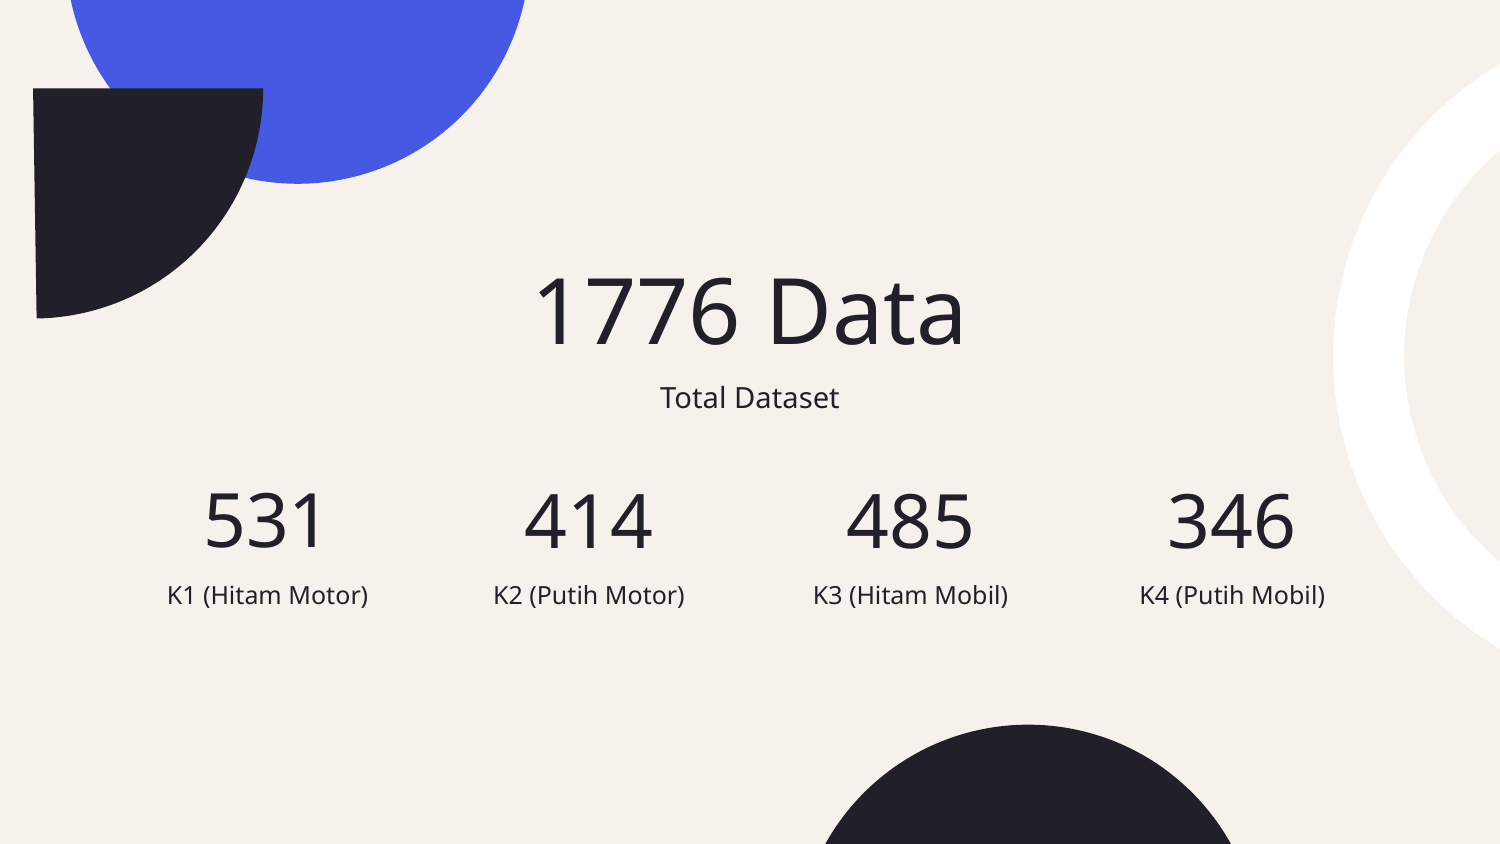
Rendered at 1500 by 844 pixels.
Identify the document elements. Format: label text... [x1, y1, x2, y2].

text_box 485 [793, 452, 1029, 579]
text_box 414 [471, 452, 707, 579]
title 531 [150, 451, 385, 578]
subtitle K1 (Hitam Motor) [150, 578, 385, 623]
text_box K3 (Hitam Mobil) [793, 579, 1029, 623]
title 1776 Data [463, 252, 1037, 364]
text_box K2 (Putih Motor) [471, 579, 707, 623]
subtitle Total Dataset [463, 364, 1037, 422]
text_box 346 [1114, 452, 1350, 579]
text_box K4 (Putih Mobil) [1114, 579, 1350, 623]
